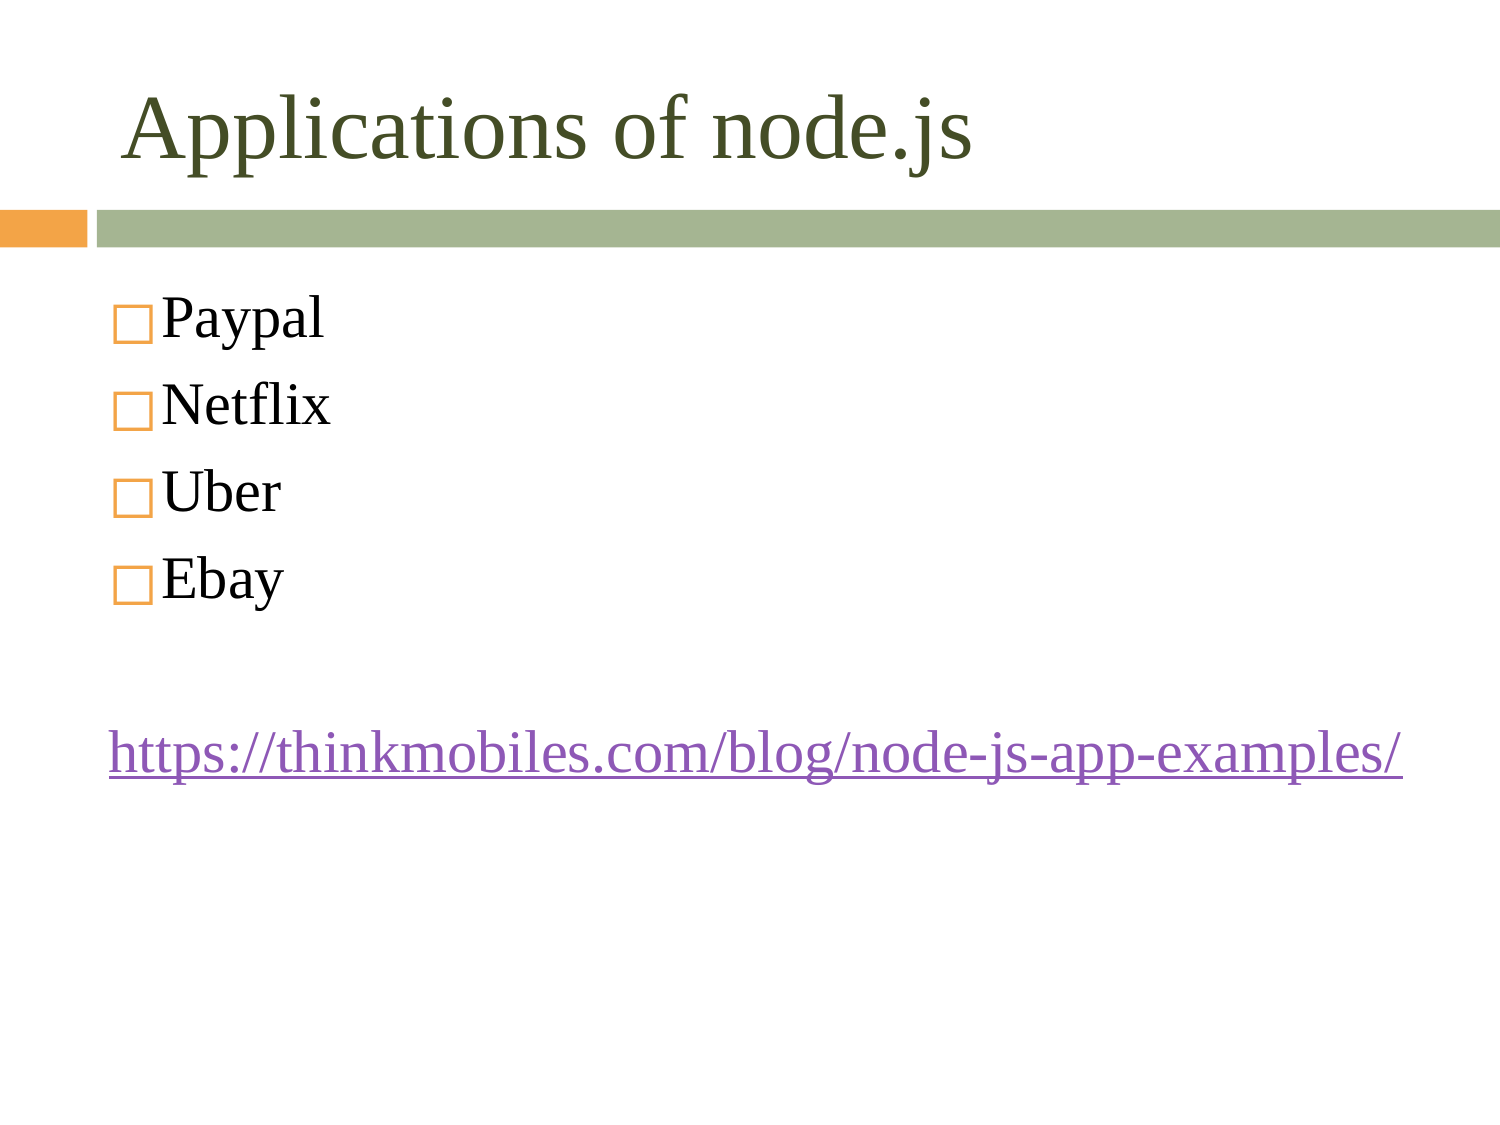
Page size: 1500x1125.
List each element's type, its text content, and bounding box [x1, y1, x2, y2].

title Applications of node.js [105, 46, 1381, 197]
list Paypal Netflix Uber Ebay https://thinkmobiles.com/blog/node-js-app-examples/ [93, 269, 1500, 1020]
